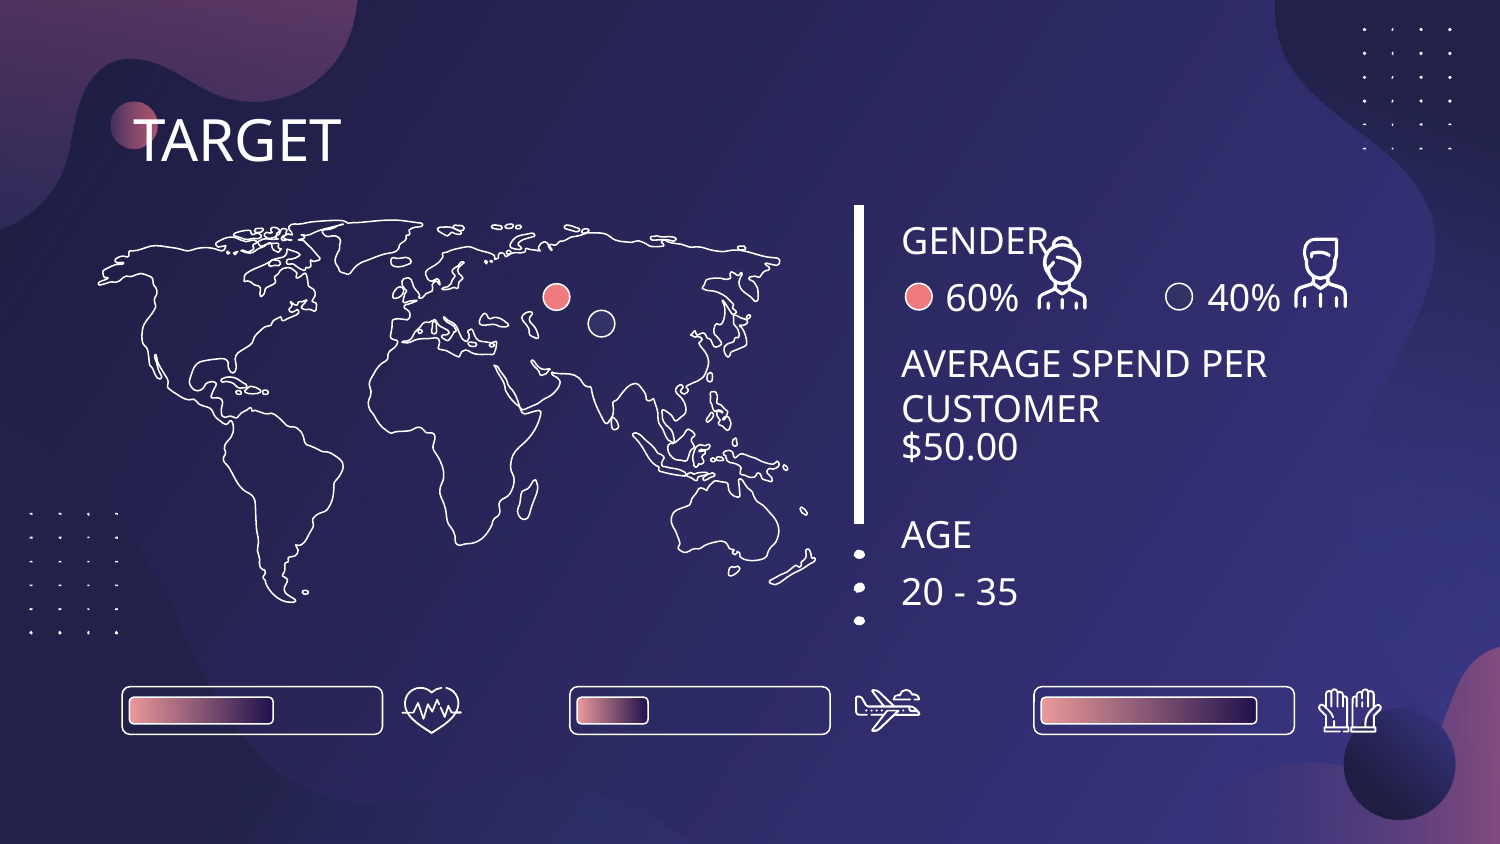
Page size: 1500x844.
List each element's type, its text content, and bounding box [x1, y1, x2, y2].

title GENDER [886, 210, 1239, 268]
title 40% [1192, 267, 1356, 326]
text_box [854, 688, 921, 733]
title AVERAGE SPEND PER CUSTOMER [886, 356, 1382, 413]
text_box [1033, 686, 1295, 735]
text_box [1041, 697, 1257, 724]
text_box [1317, 688, 1382, 733]
picture [0, 0, 1500, 844]
text_box [905, 283, 930, 310]
text_box [577, 697, 649, 724]
title TARGET [118, 88, 750, 183]
text_box [1165, 283, 1192, 310]
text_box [29, 512, 119, 635]
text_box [853, 204, 868, 626]
title AGE [886, 505, 1382, 562]
text_box [129, 697, 274, 724]
text_box [122, 686, 383, 735]
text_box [1037, 235, 1088, 311]
title 60% [930, 267, 1094, 326]
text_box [1294, 237, 1348, 309]
title $50.00 [886, 416, 1050, 475]
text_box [1362, 27, 1452, 150]
text_box [401, 686, 462, 734]
title 20 - 35 [886, 561, 1050, 621]
text_box [569, 686, 831, 735]
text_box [97, 219, 816, 603]
